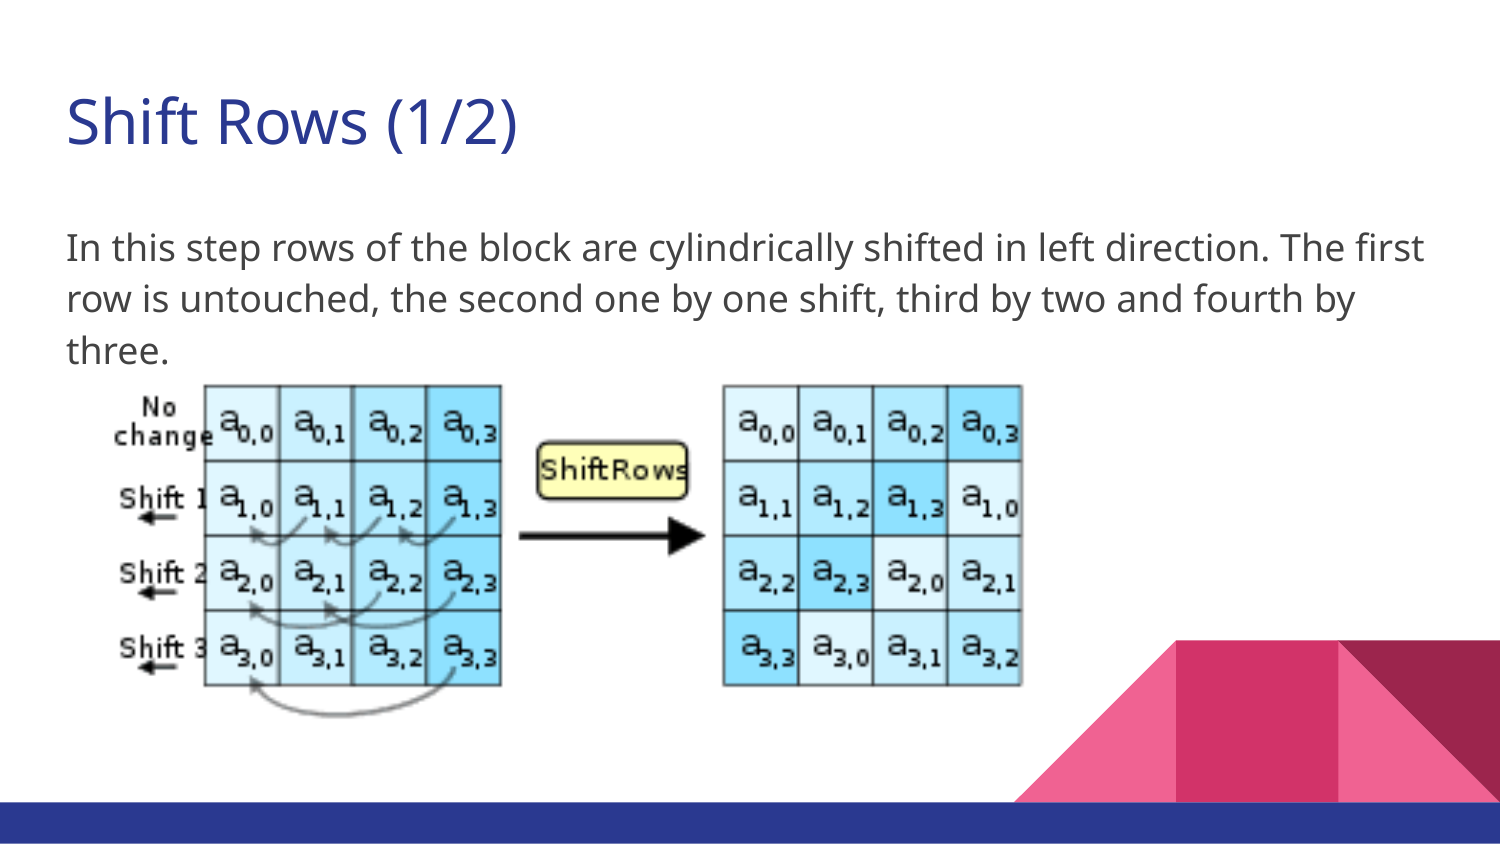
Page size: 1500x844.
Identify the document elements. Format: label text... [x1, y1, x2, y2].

list In this step rows of the block are cylindrically shifted in left direction. The first row is untouched, the second one by one shift, third by two and fourth by three. [51, 201, 1449, 750]
title Shift Rows (1/2) [51, 67, 1449, 167]
picture [112, 380, 1030, 722]
